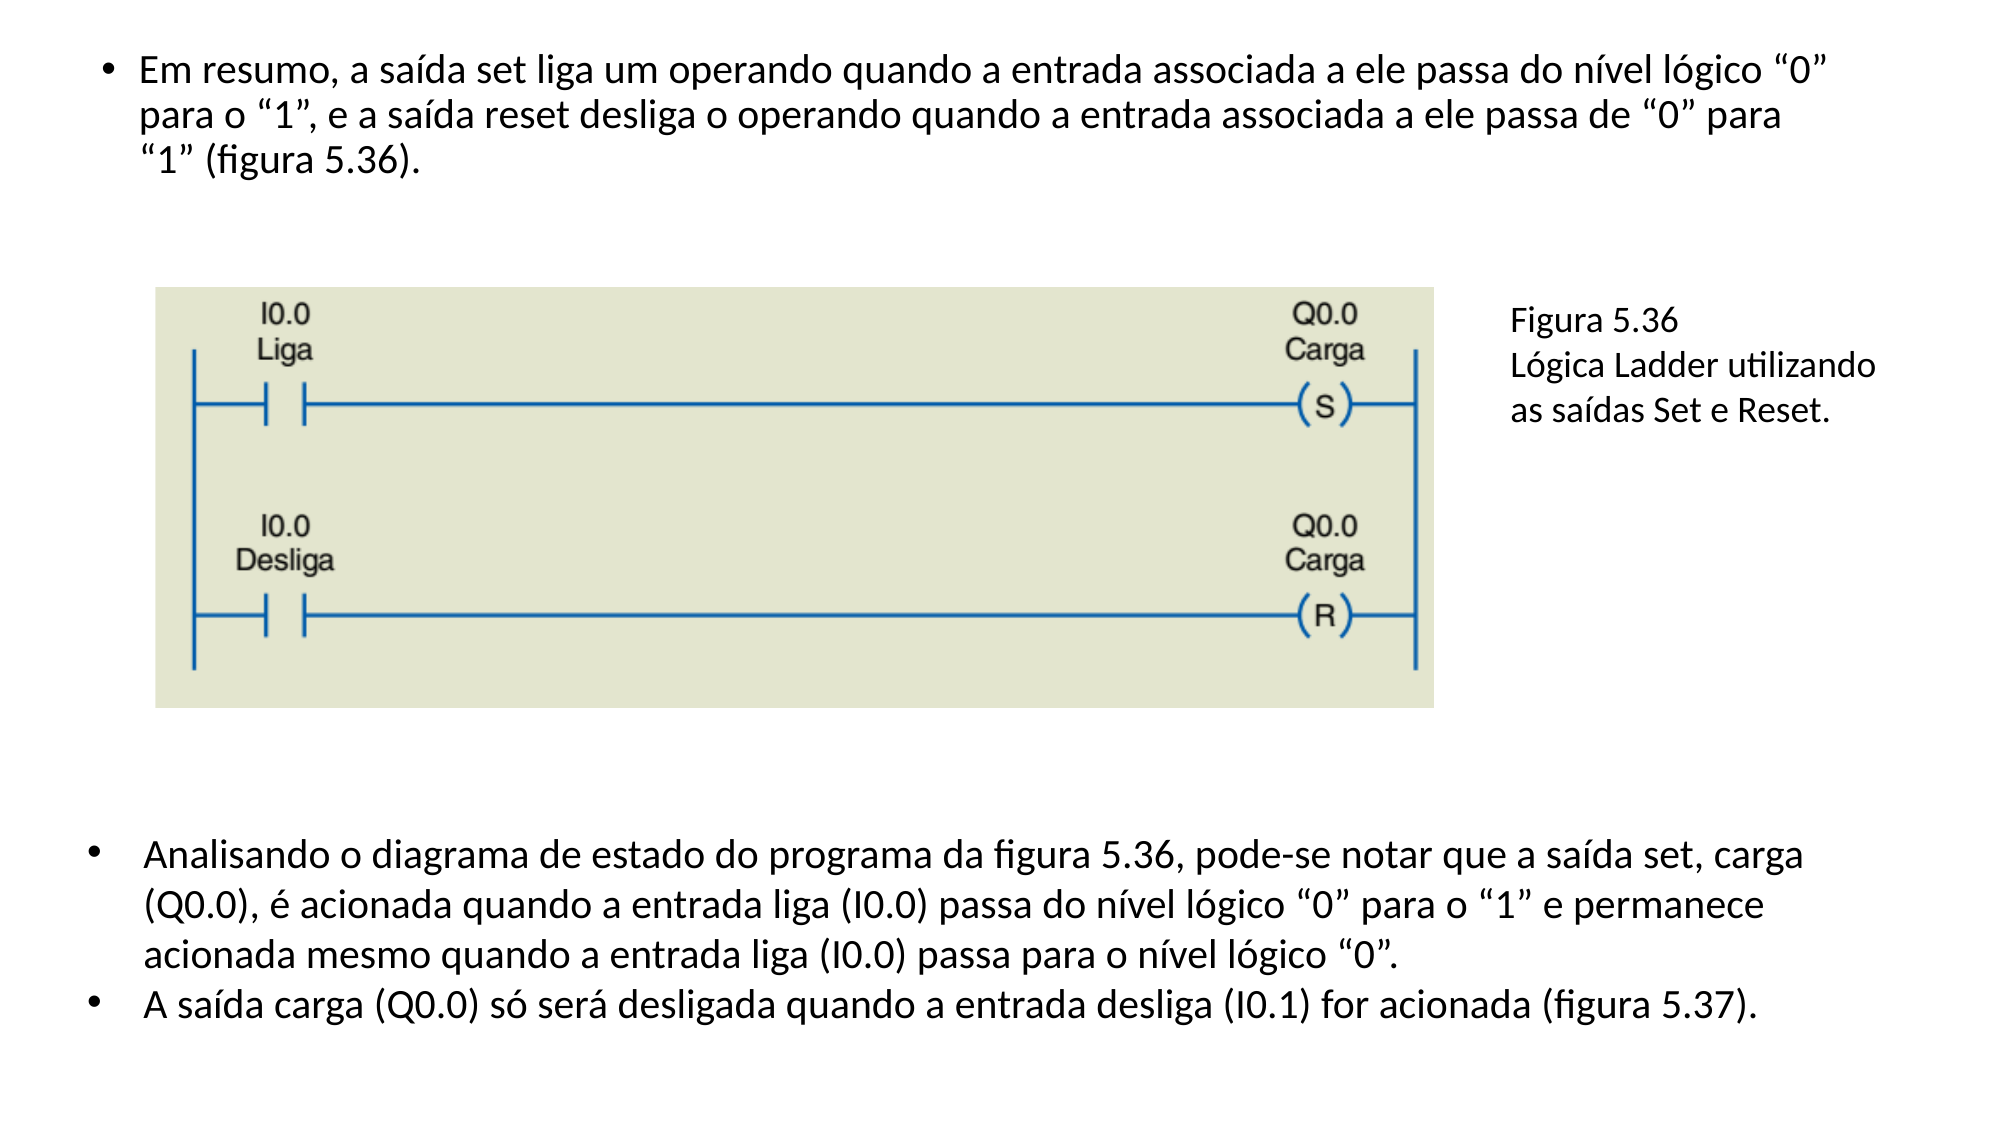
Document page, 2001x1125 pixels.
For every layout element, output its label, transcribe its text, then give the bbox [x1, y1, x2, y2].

text_box Figura 5.36 Lógica Ladder utilizando as saídas Set e Reset. [1495, 287, 1930, 437]
text_box Analisando o diagrama de estado do programa da figura 5.36, pode-se notar que a saída set, carga (Q0.0), é acionada quando a entrada liga (I0.0) passa do nível lógico “0” para o “1” e permanece acionada mesmo quando a entrada liga (I0.0) passa para o nível lógico “0”. A saída carga (Q0.0) só será desligada quando a entrada desliga (I0.1) for acionada (figura 5.37). [72, 818, 1902, 1034]
picture [154, 287, 1434, 708]
list Em resumo, a saída set liga um operando quando a entrada associada a ele passa do nível lógico “0” para o “1”, e a saída reset desliga o operando quando a entrada associada a ele passa de “0” para “1” (figura 5.36). [86, 40, 1862, 755]
